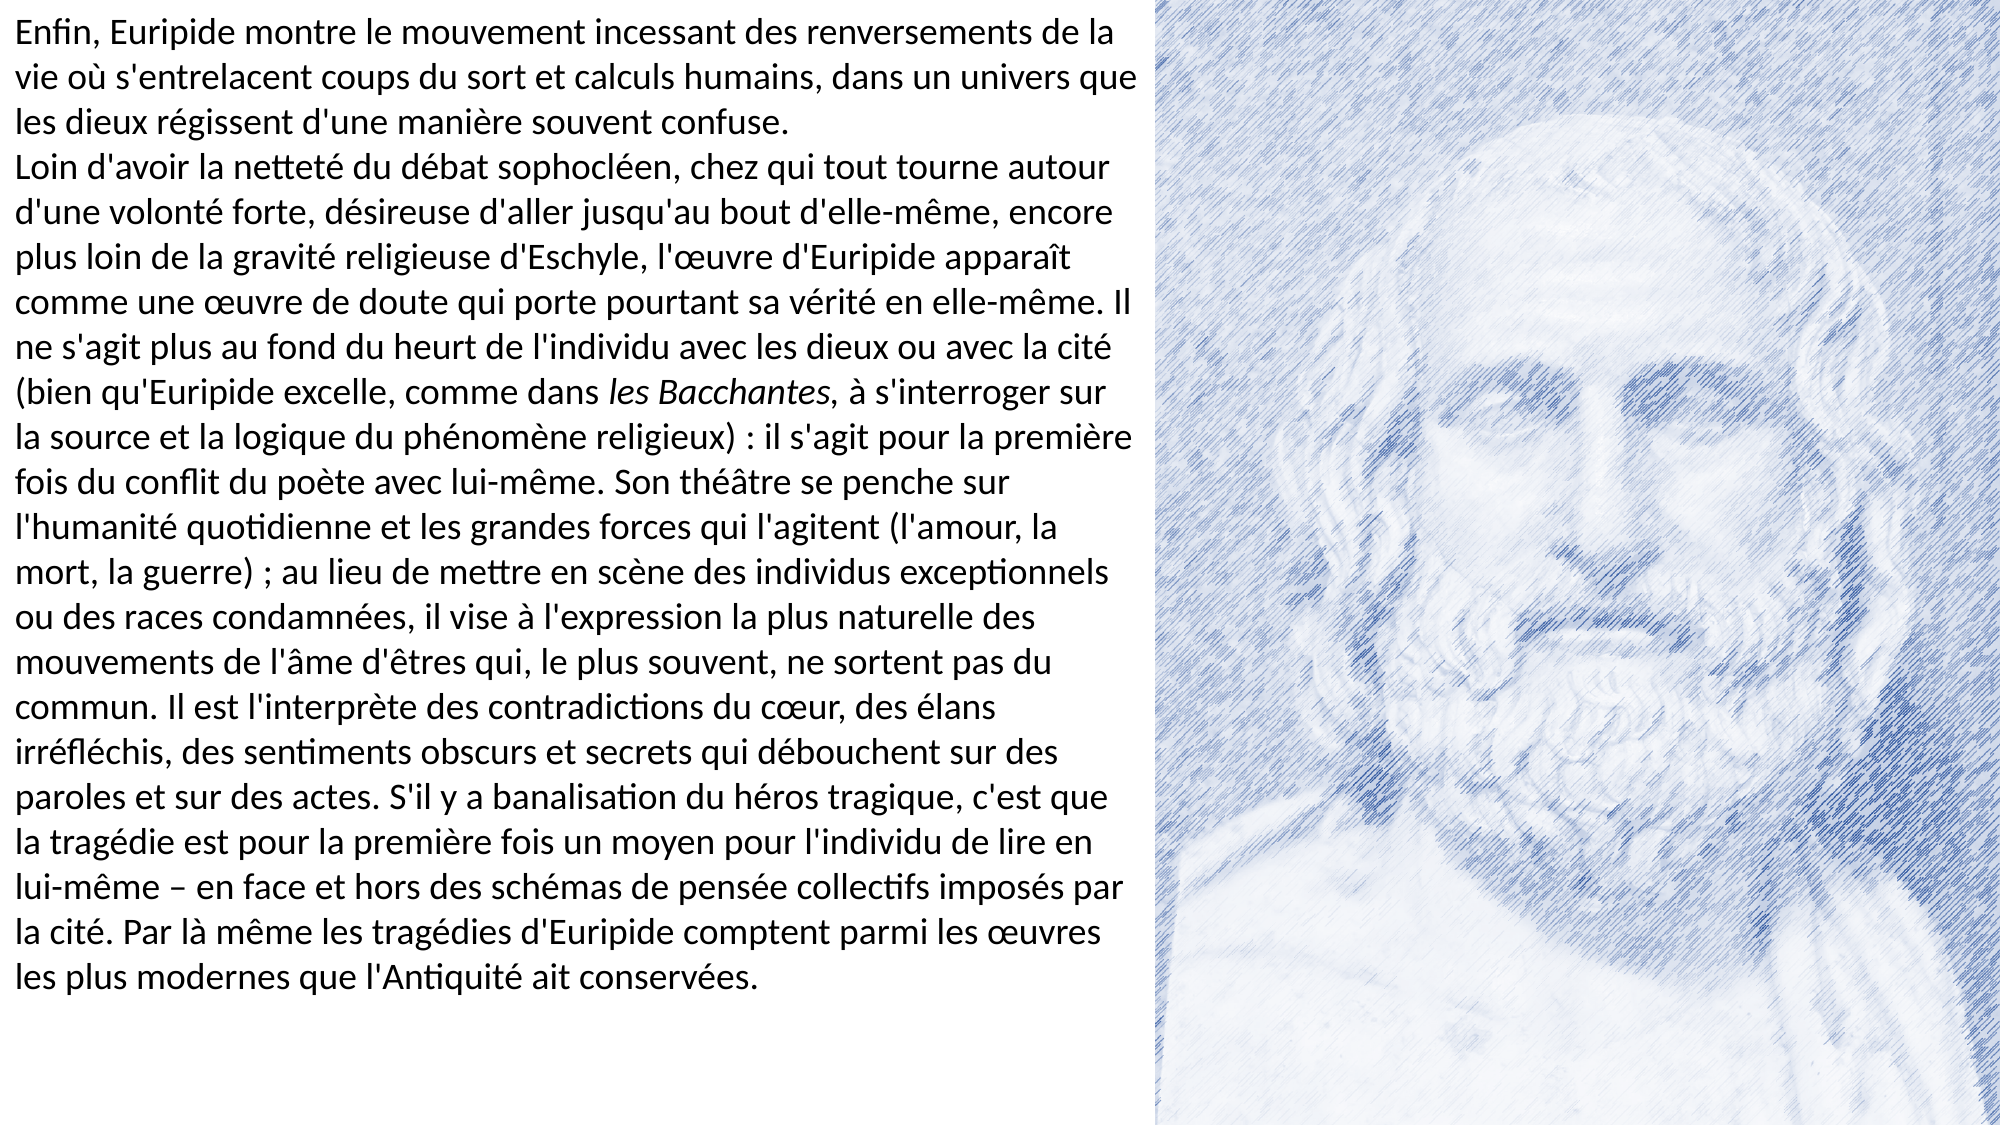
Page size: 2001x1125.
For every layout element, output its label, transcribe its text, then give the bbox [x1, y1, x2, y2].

text_box Enfin, Euripide montre le mouvement incessant des renversements de la vie où s'entrelacent coups du sort et calculs humains, dans un univers que les dieux régissent d'une manière souvent confuse. Loin d'avoir la netteté du débat sophocléen, chez qui tout tourne autour d'une volonté forte, désireuse d'aller jusqu'au bout d'elle-même, encore plus loin de la gravité religieuse d'Eschyle, l'œuvre d'Euripide apparaît comme une œuvre de doute qui porte pourtant sa vérité en elle-même. Il ne s'agit plus au fond du heurt de l'individu avec les dieux ou avec la cité (bien qu'Euripide excelle, comme dans les Bacchantes, à s'interroger sur la source et la logique du phénomène religieux) : il s'agit pour la première fois du conflit du poète avec lui-même. Son théâtre se penche sur l'humanité quotidienne et les grandes forces qui l'agitent (l'amour, la mort, la guerre) ; au lieu de mettre en scène des individus exceptionnels ou des races condamnées, il vise à l'expression la plus naturelle des mouvements de l'âme d'êtres qui, le plus souvent, ne sortent pas du commun. Il est l'interprète des contradictions du cœur, des élans irréfléchis, des sentiments obscurs et secrets qui débouchent sur des paroles et sur des actes. S'il y a banalisation du héros tragique, c'est que la tragédie est pour la première fois un moyen pour l'individu de lire en lui-même – en face et hors des schémas de pensée collectifs imposés par la cité. Par là même les tragédies d'Euripide comptent parmi les œuvres les plus modernes que l'Antiquité ait conservées. [0, 0, 1155, 1005]
picture [1155, 0, 2000, 1125]
